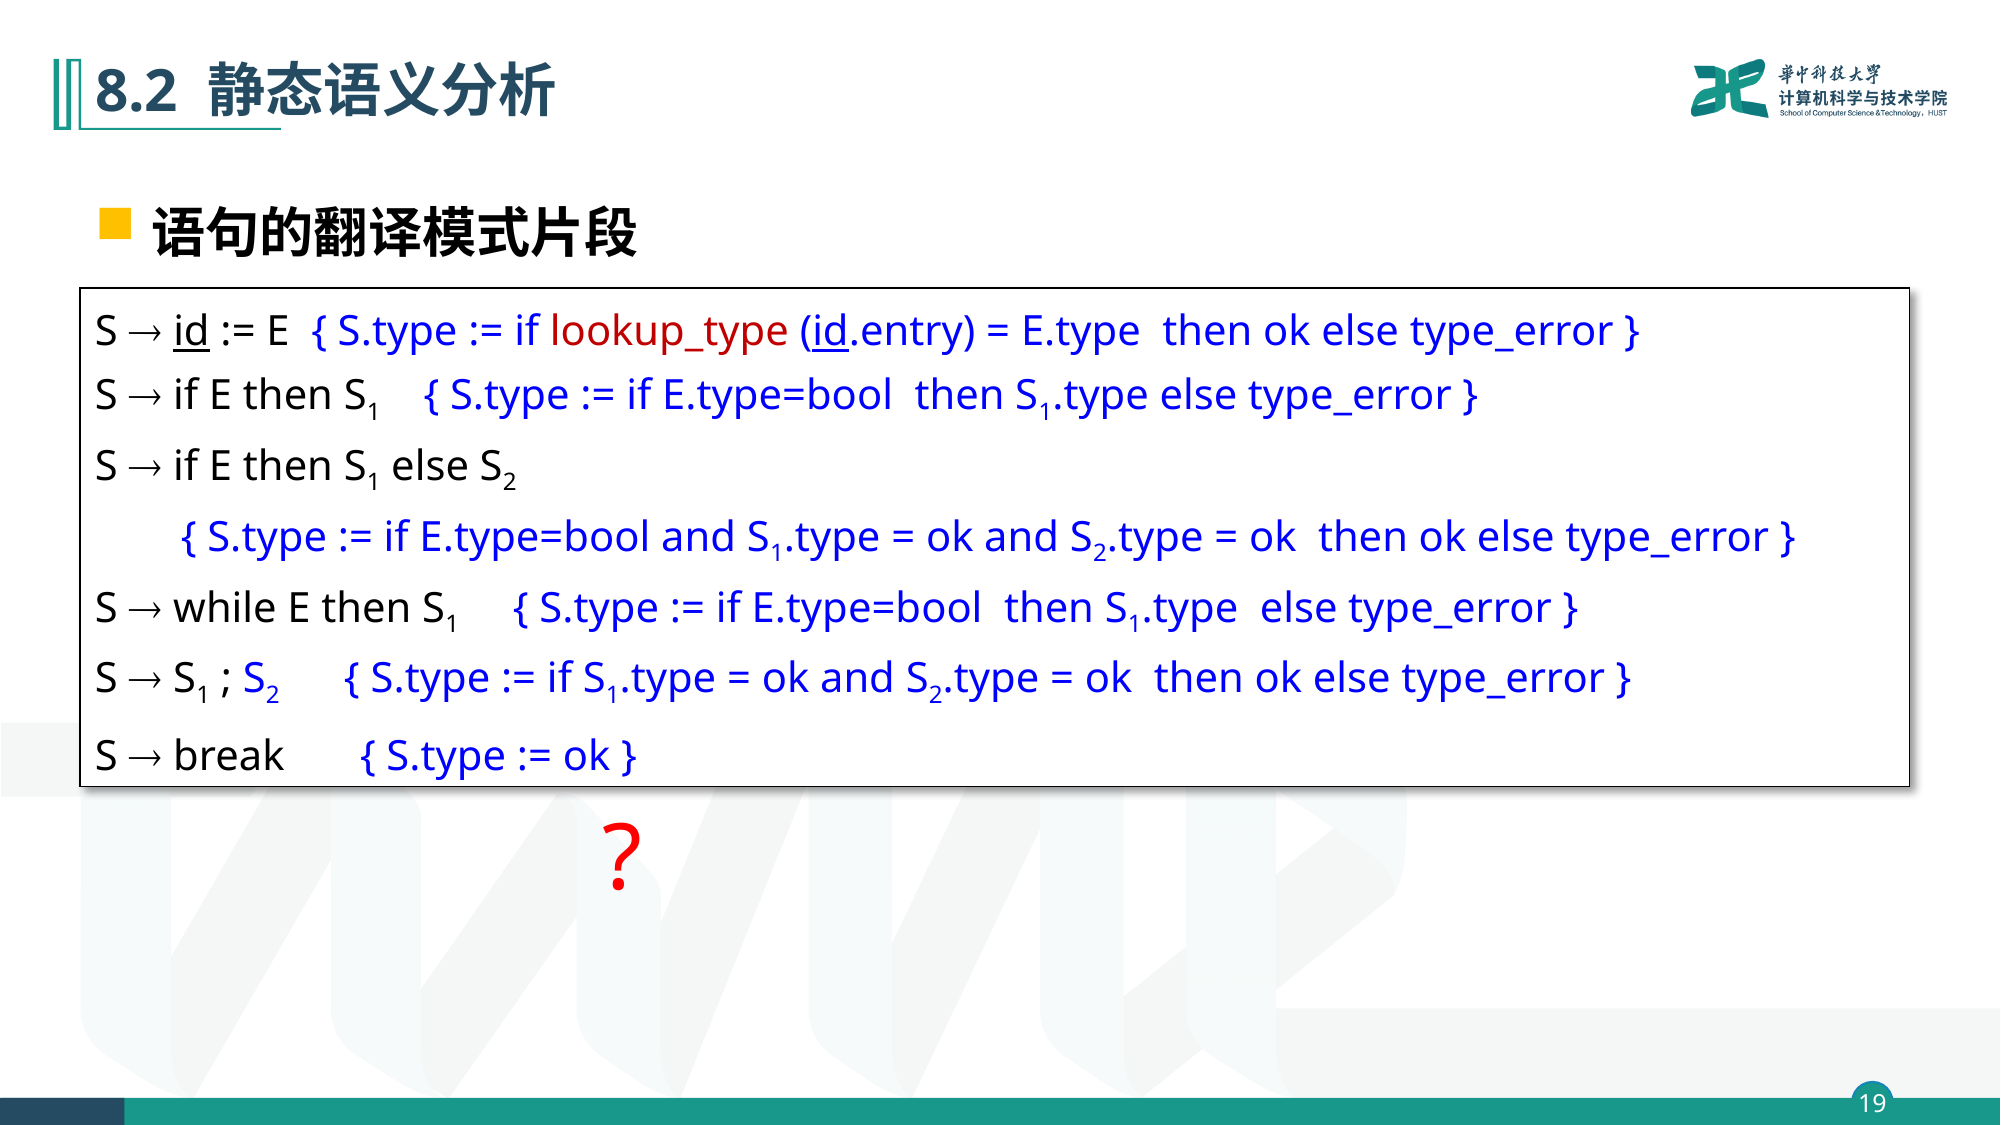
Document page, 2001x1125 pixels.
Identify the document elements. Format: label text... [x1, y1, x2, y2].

text_box ? [587, 790, 657, 916]
list 语句的翻译模式片段 [80, 157, 1890, 288]
picture [1805, 59, 1947, 118]
text_box S  id := E { S.type := if lookup_type (id.entry) = E.type then ok else type_error } S  if E then S1 { S.type := if E.type=bool then S1.type else type_error } S  if E then S1 else S2 { S.type := if E.type=bool and S1.type = ok and S2.type = ok then ok else type_error } S  while E then S1 { S.type := if E.type=bool then S1.type else type_error } S  S1 ; S2 { S.type := if S1.type = ok and S2.type = ok then ok else type_error } S  break { S.type := ok } [80, 288, 1910, 787]
title 8.2 静态语义分析 [80, 42, 1805, 144]
